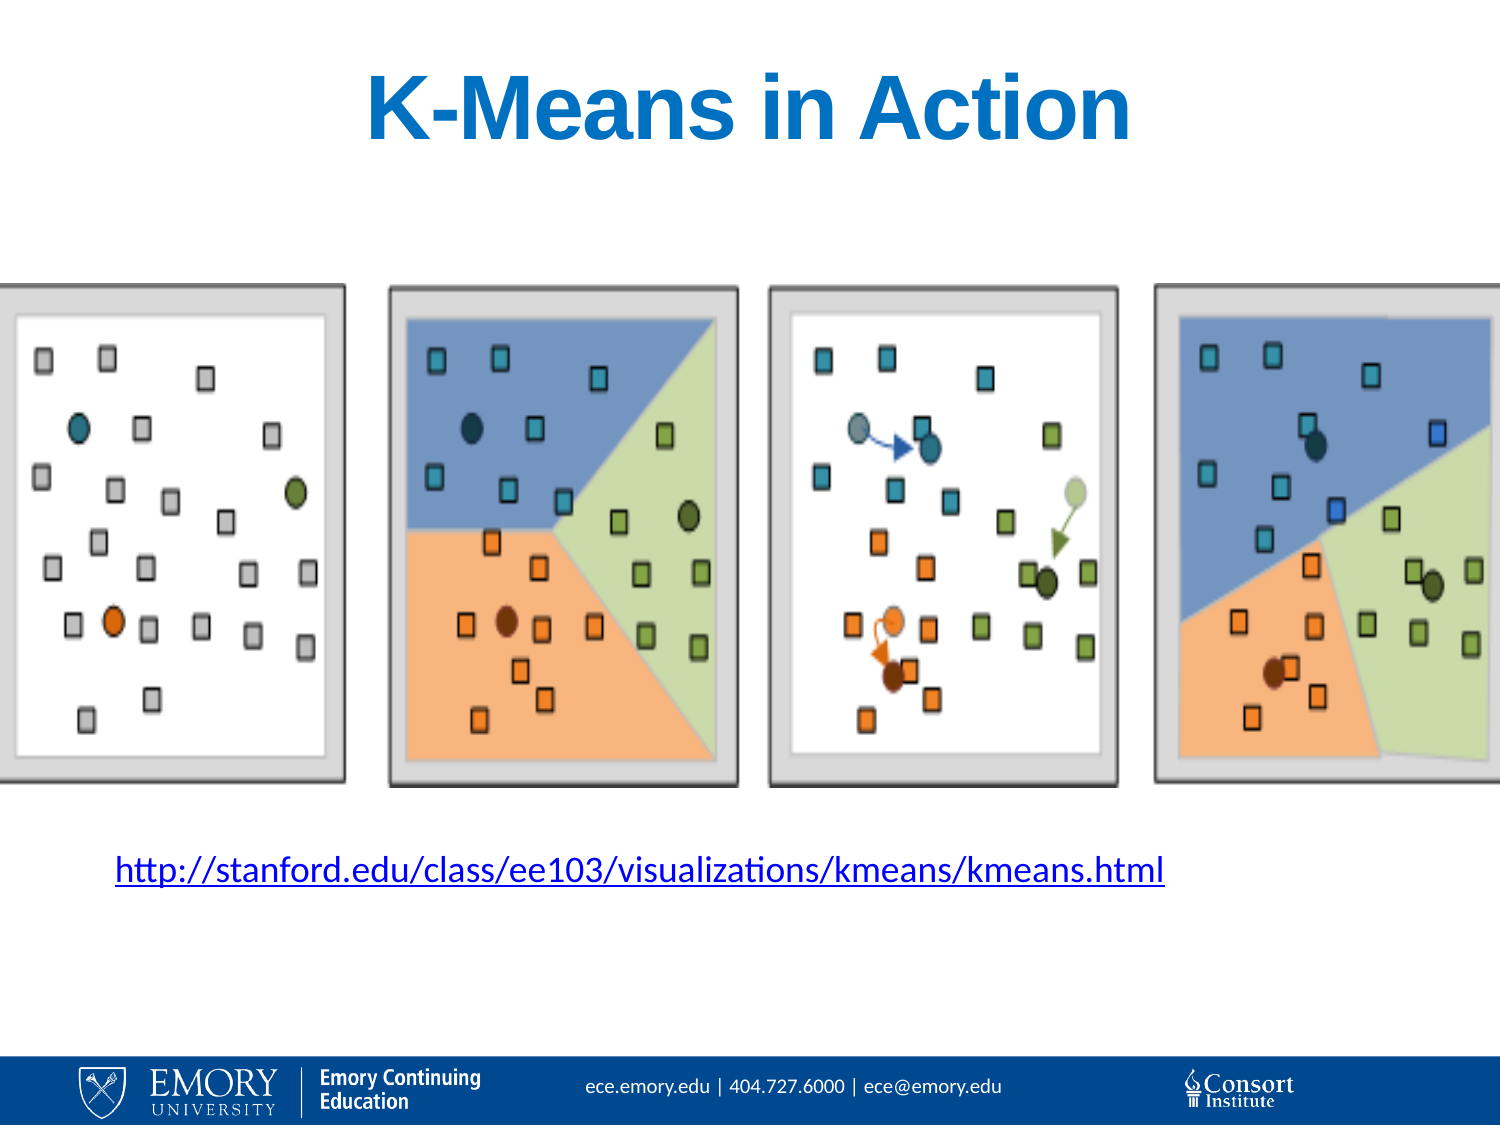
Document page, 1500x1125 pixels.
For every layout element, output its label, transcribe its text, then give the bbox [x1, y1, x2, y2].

text_box http://stanford.edu/class/ee103/visualizations/kmeans/kmeans.html [99, 837, 1425, 898]
title K-Means in Action [75, 24, 1425, 180]
picture [75, 1056, 513, 1125]
picture [1185, 1068, 1294, 1107]
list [0, 283, 1500, 788]
